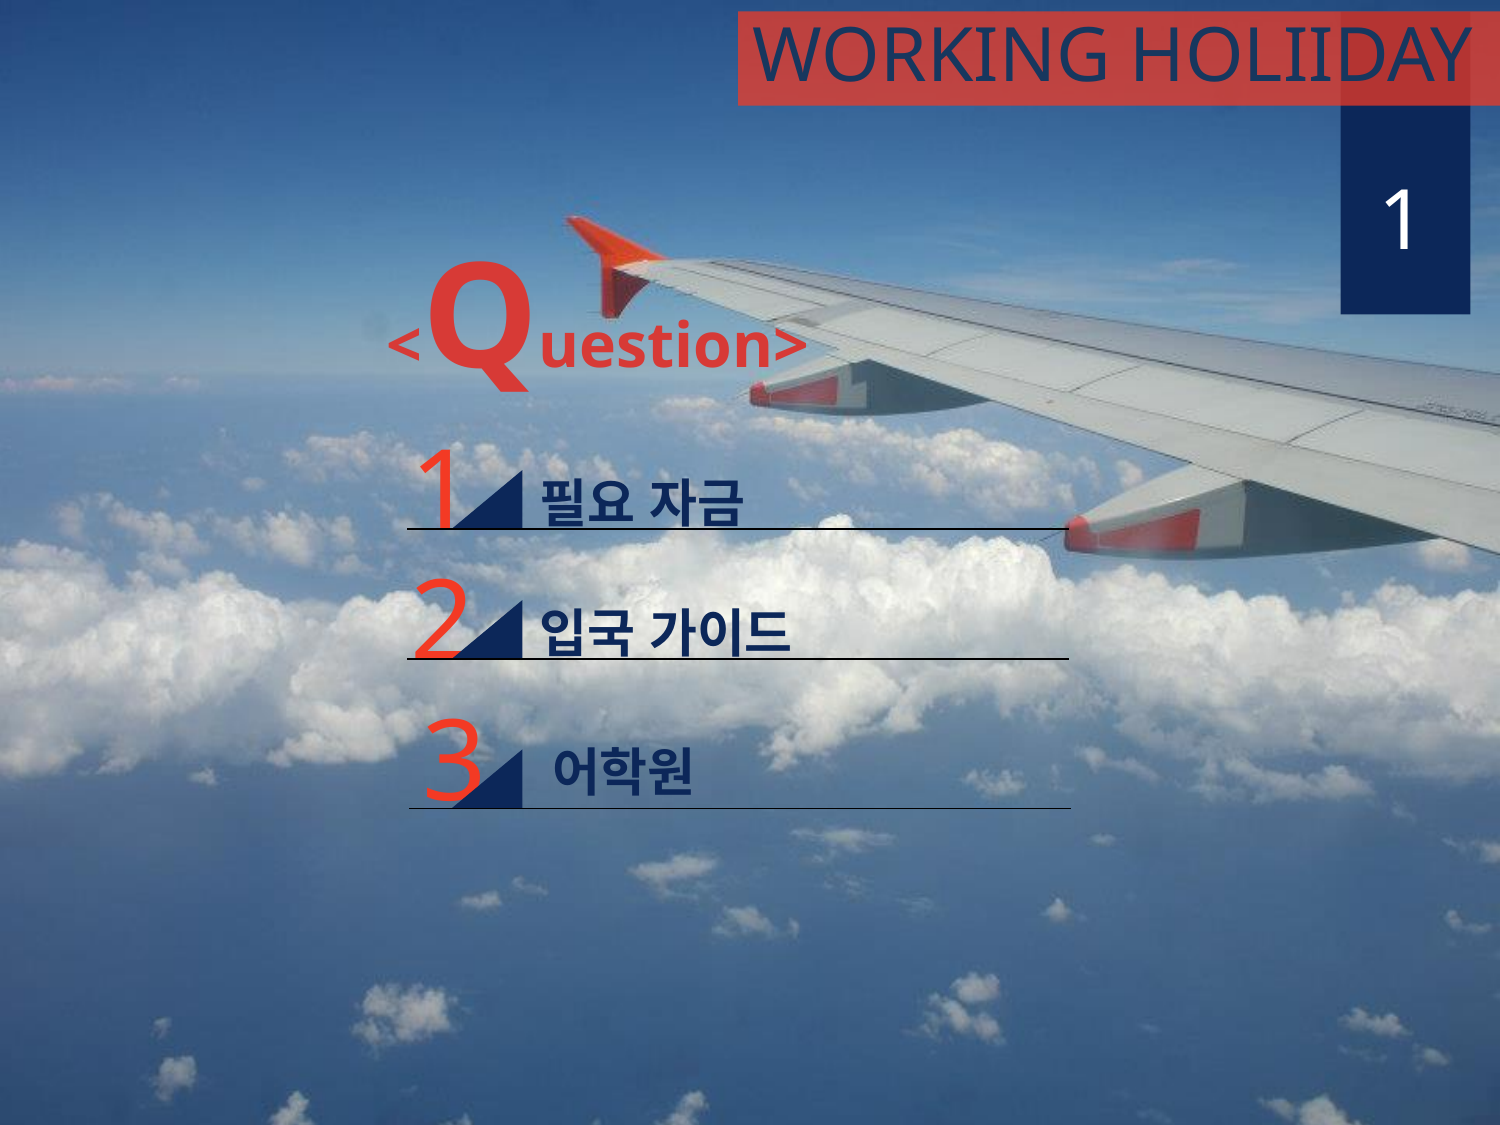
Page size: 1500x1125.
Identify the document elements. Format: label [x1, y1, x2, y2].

text_box [407, 680, 1152, 833]
picture [0, 0, 1500, 1125]
text_box [395, 410, 1140, 540]
text_box [737, 0, 1500, 315]
text_box [395, 540, 1140, 693]
